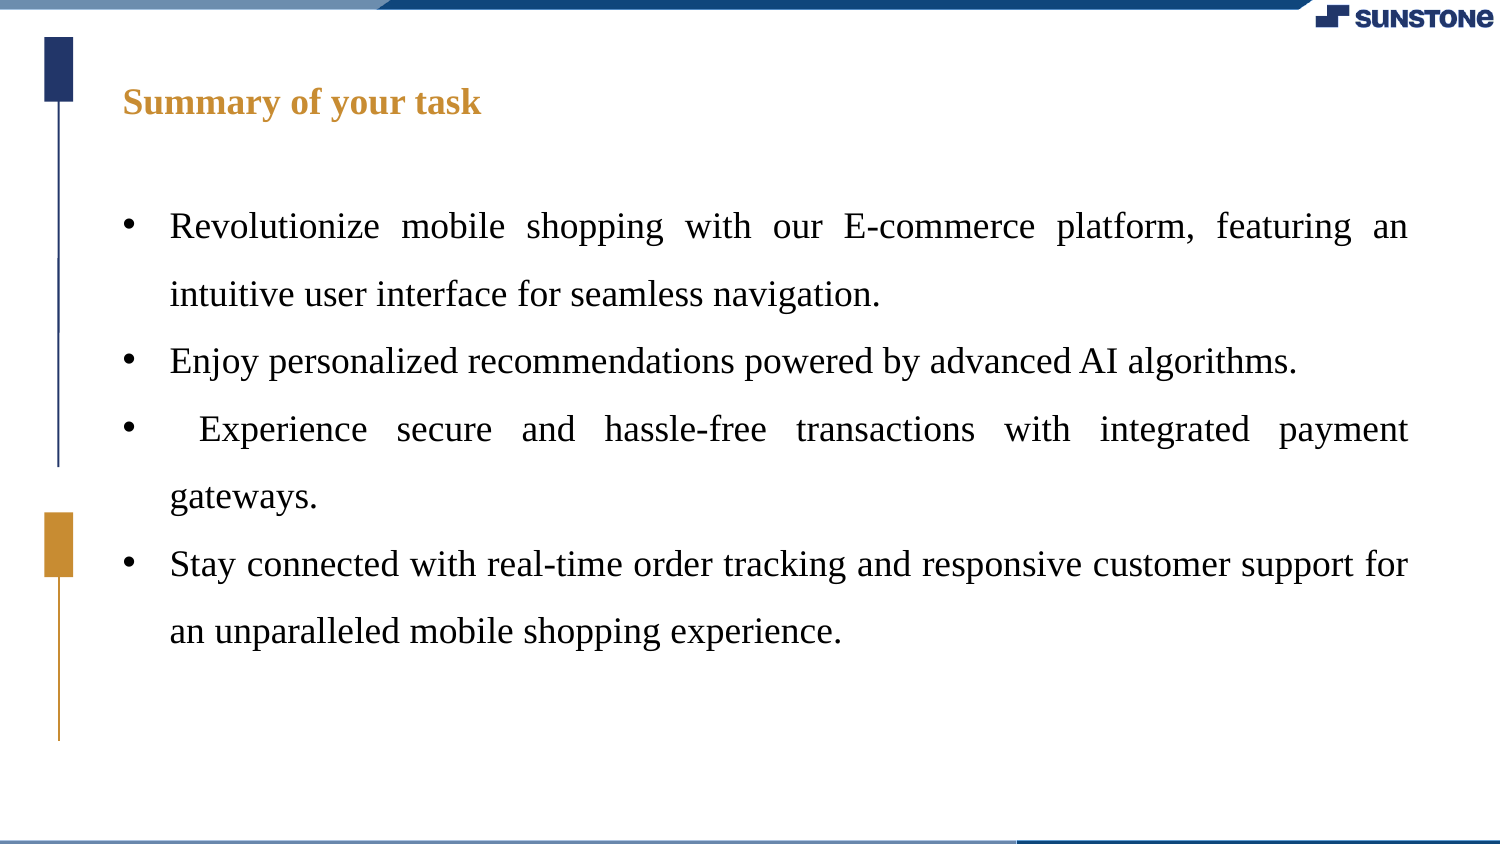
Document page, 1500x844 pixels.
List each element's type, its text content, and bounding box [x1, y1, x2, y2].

text_box Summary of your task [108, 70, 858, 130]
text_box Revolutionize mobile shopping with our E-commerce platform, featuring an intuitive user interface for seamless navigation. Enjoy personalized recommendations powered by advanced AI algorithms. Experience secure and hassle-free transactions with integrated payment gateways. Stay connected with real-time order tracking and responsive customer support for an unparalleled mobile shopping experience. [108, 171, 1425, 659]
picture [0, 0, 1500, 844]
